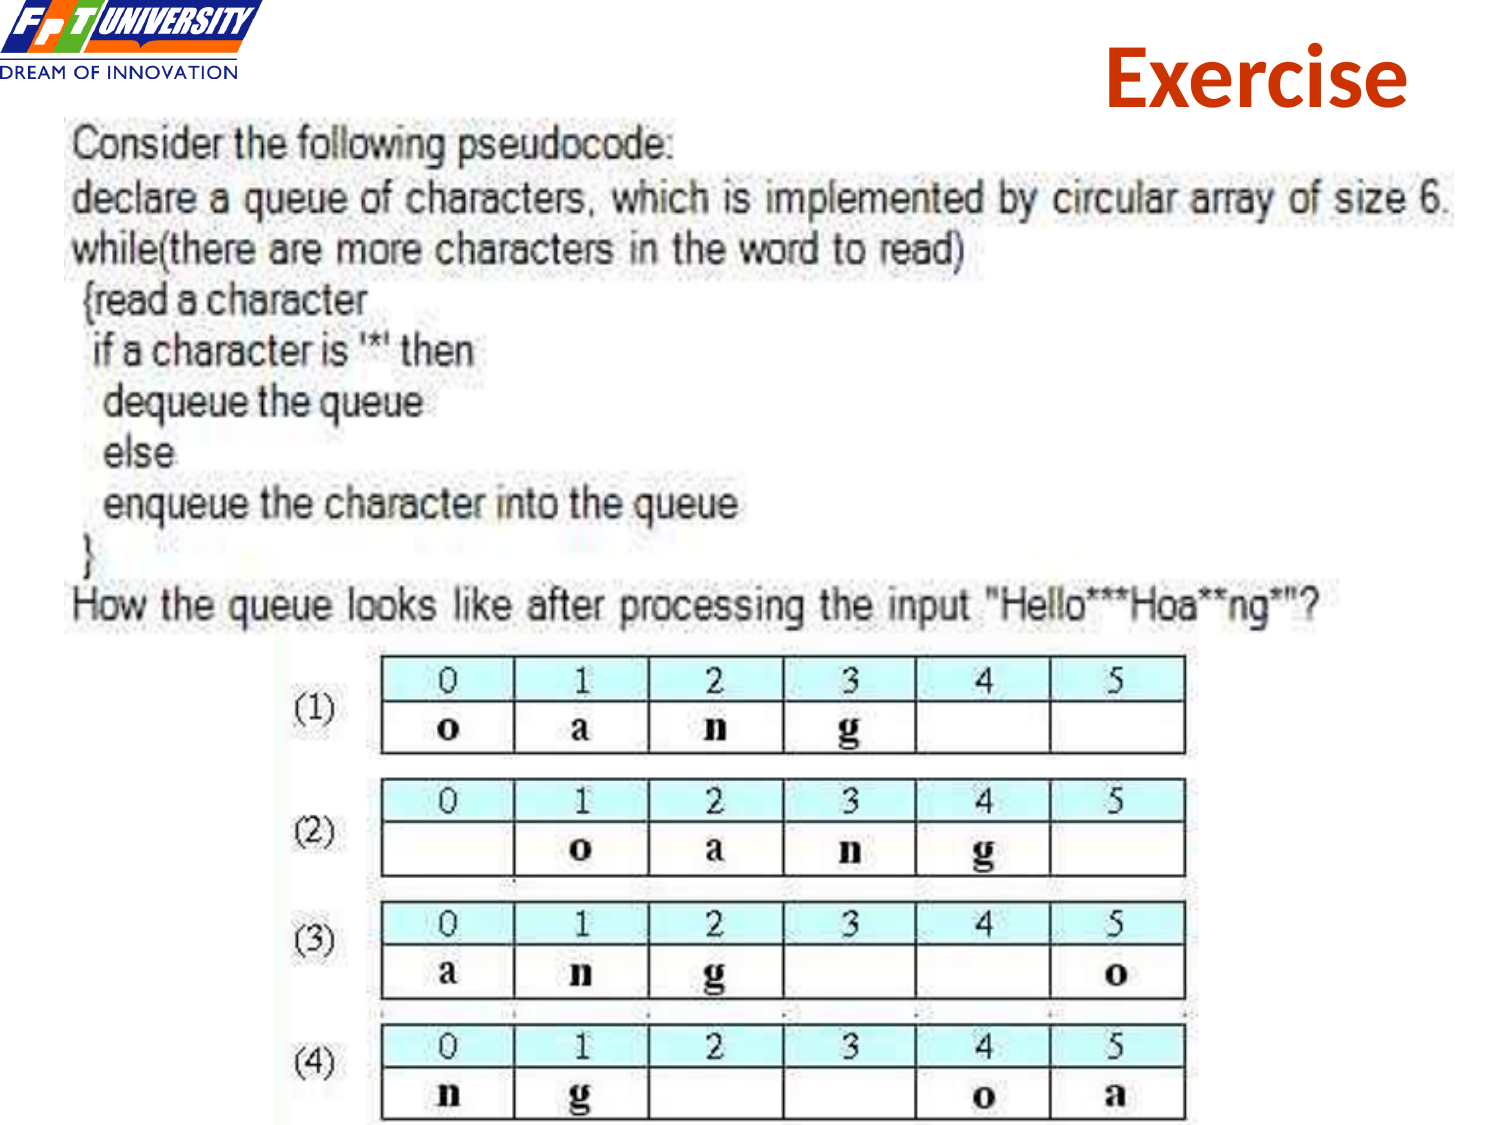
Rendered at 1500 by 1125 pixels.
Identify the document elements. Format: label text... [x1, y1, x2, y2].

picture [274, 634, 1199, 1125]
picture [0, 0, 263, 79]
title Exercise [1037, 12, 1478, 130]
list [63, 112, 1455, 640]
